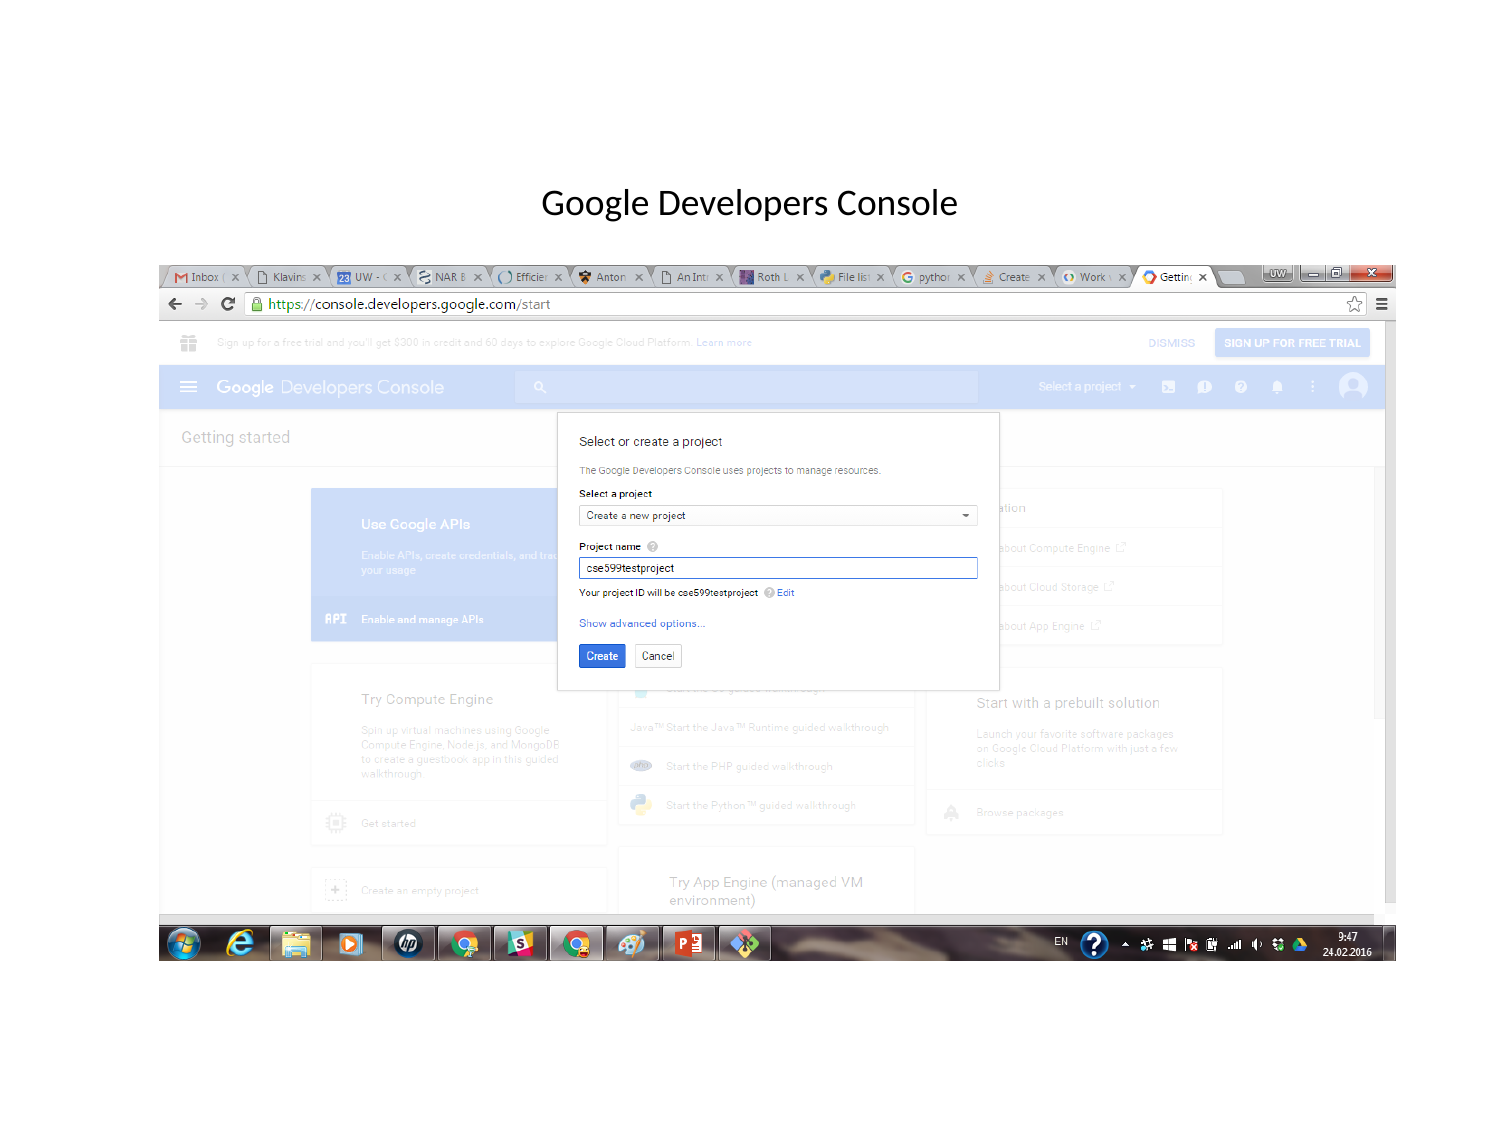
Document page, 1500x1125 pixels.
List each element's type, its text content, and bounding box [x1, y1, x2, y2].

title Google Developers Console [103, 160, 1397, 241]
picture [159, 265, 1398, 961]
